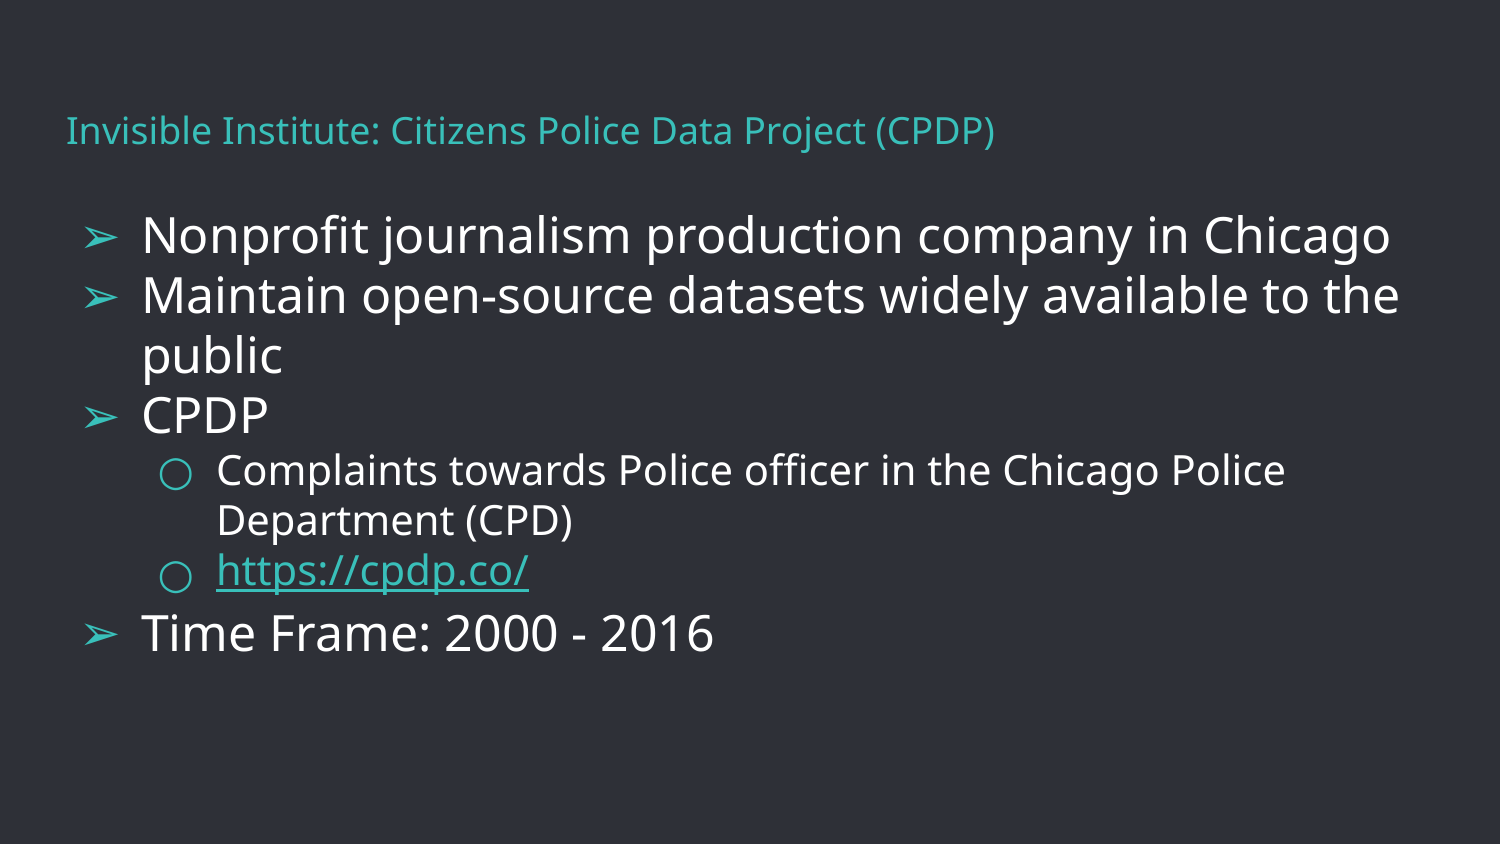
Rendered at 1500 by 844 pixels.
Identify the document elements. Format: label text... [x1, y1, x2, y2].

title Invisible Institute: Citizens Police Data Project (CPDP) [51, 72, 1449, 167]
list Nonprofit journalism production company in Chicago Maintain open-source datasets widely available to the public CPDP Complaints towards Police officer in the Chicago Police Department (CPD) https://cpdp.co/ Time Frame: 2000 - 2016 [51, 189, 1449, 750]
